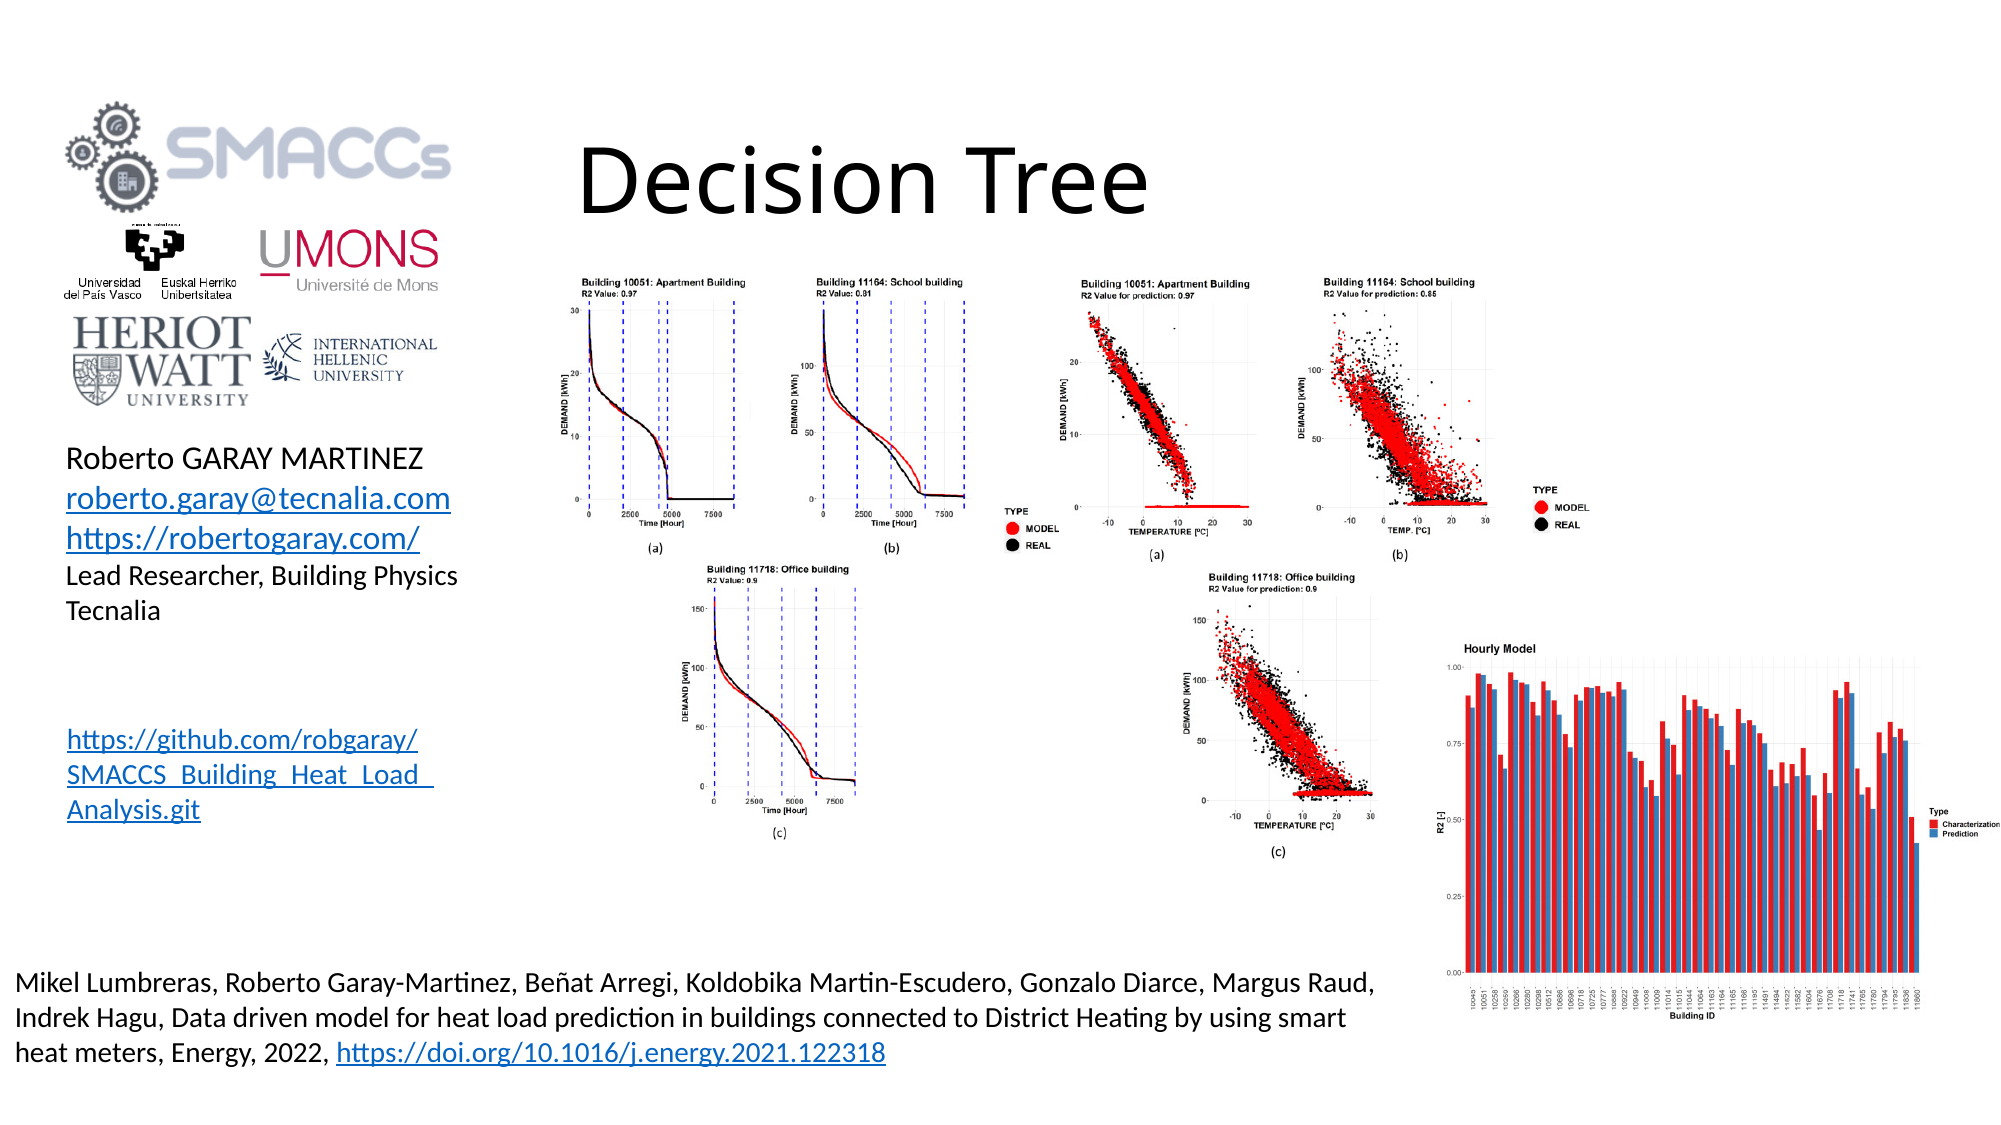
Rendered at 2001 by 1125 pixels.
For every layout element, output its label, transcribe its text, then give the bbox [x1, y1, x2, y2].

picture [73, 316, 251, 406]
picture [260, 229, 438, 291]
text_box Mikel Lumbreras, Roberto Garay-Martinez, Beñat Arregi, Koldobika Martin-Escudero, Gonzalo Diarce, Margus Raud, Indrek Hagu, Data driven model for heat load prediction in buildings connected to District Heating by using smart heat meters, Energy, 2022, https://doi.org/10.1016/j.energy.2021.122318 [0, 955, 1398, 1076]
picture [560, 277, 2000, 1025]
title Decision Tree [560, 91, 1863, 278]
picture [260, 324, 438, 390]
picture [62, 218, 240, 307]
